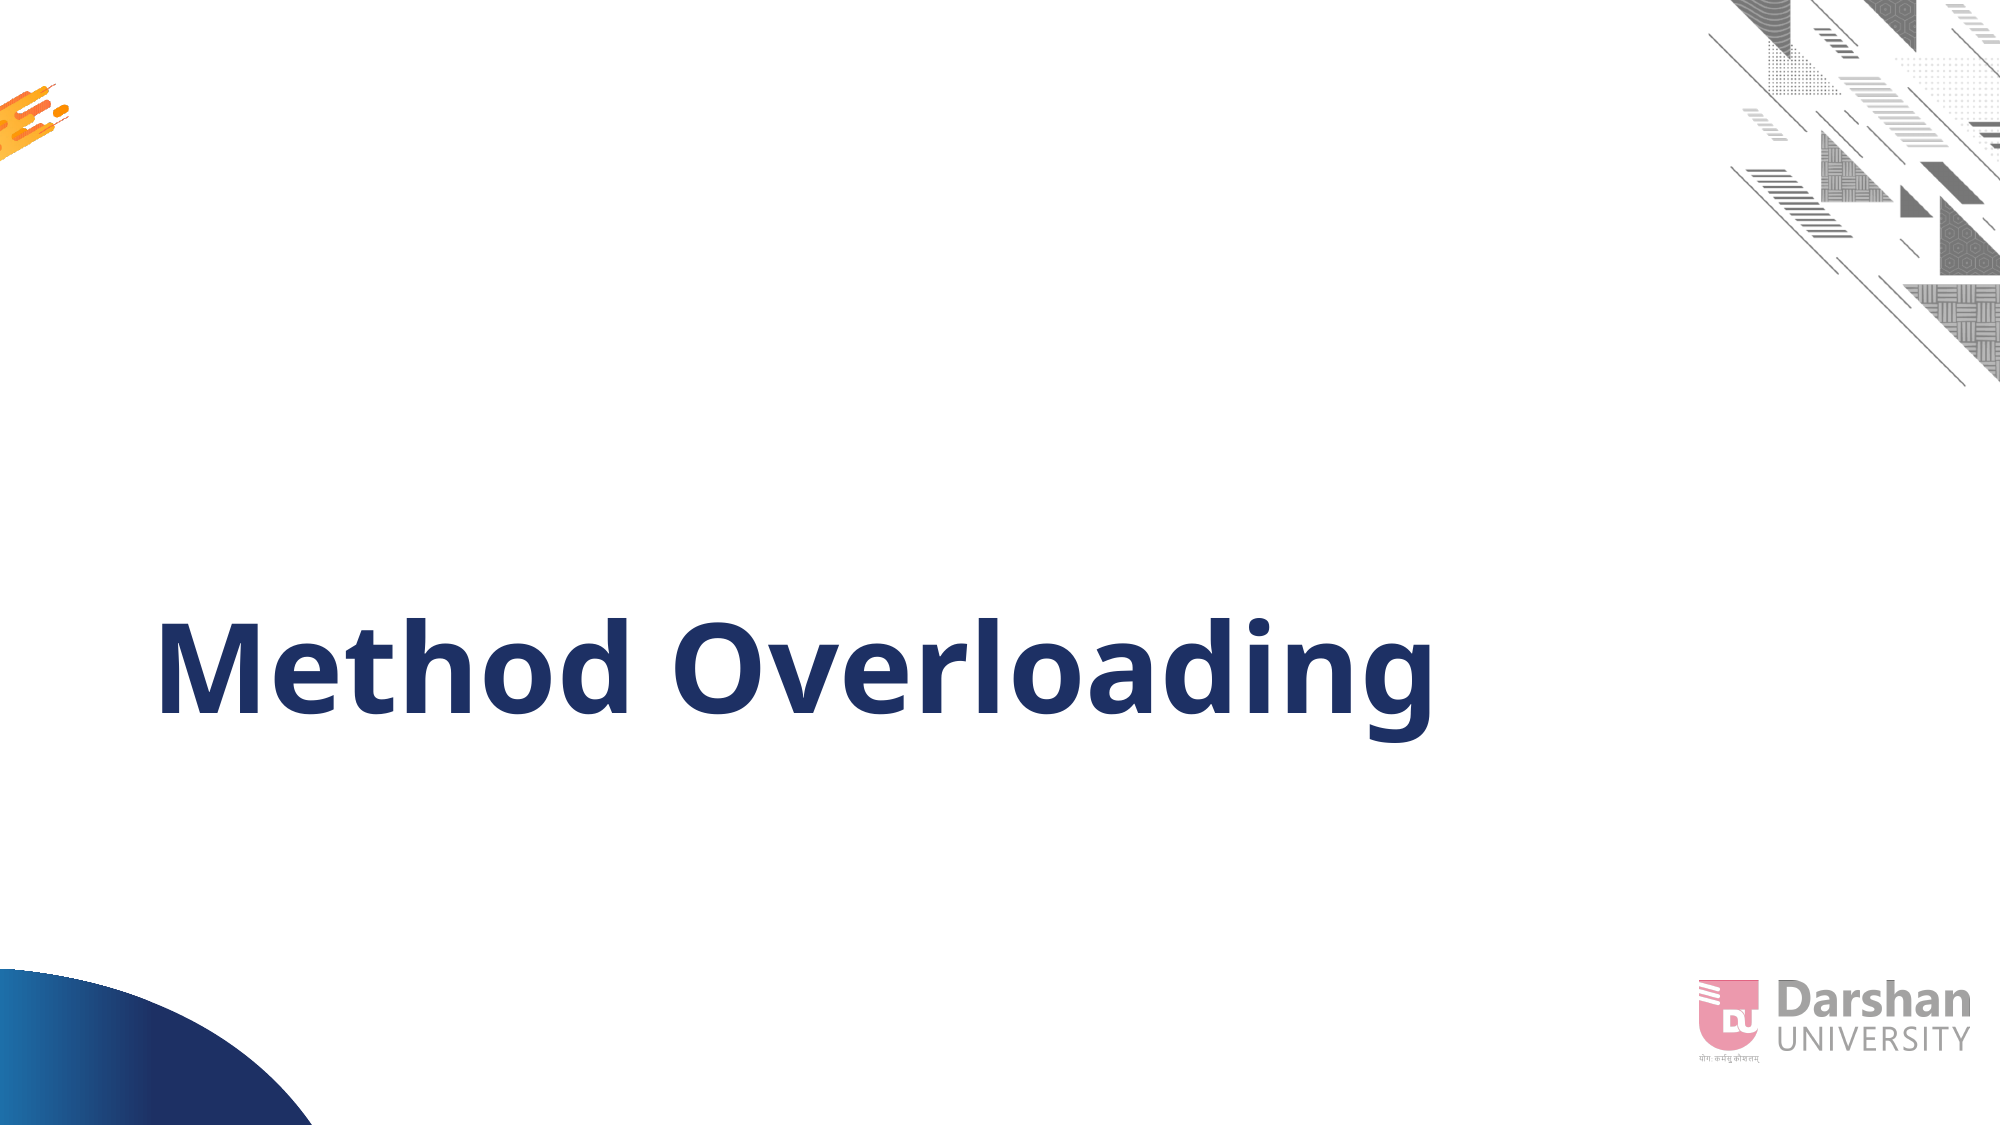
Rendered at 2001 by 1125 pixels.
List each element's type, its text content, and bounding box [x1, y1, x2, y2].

picture [0, 65, 90, 193]
title Method Overloading [136, 280, 1862, 749]
title Declaring an Object [1699, 980, 1970, 1063]
